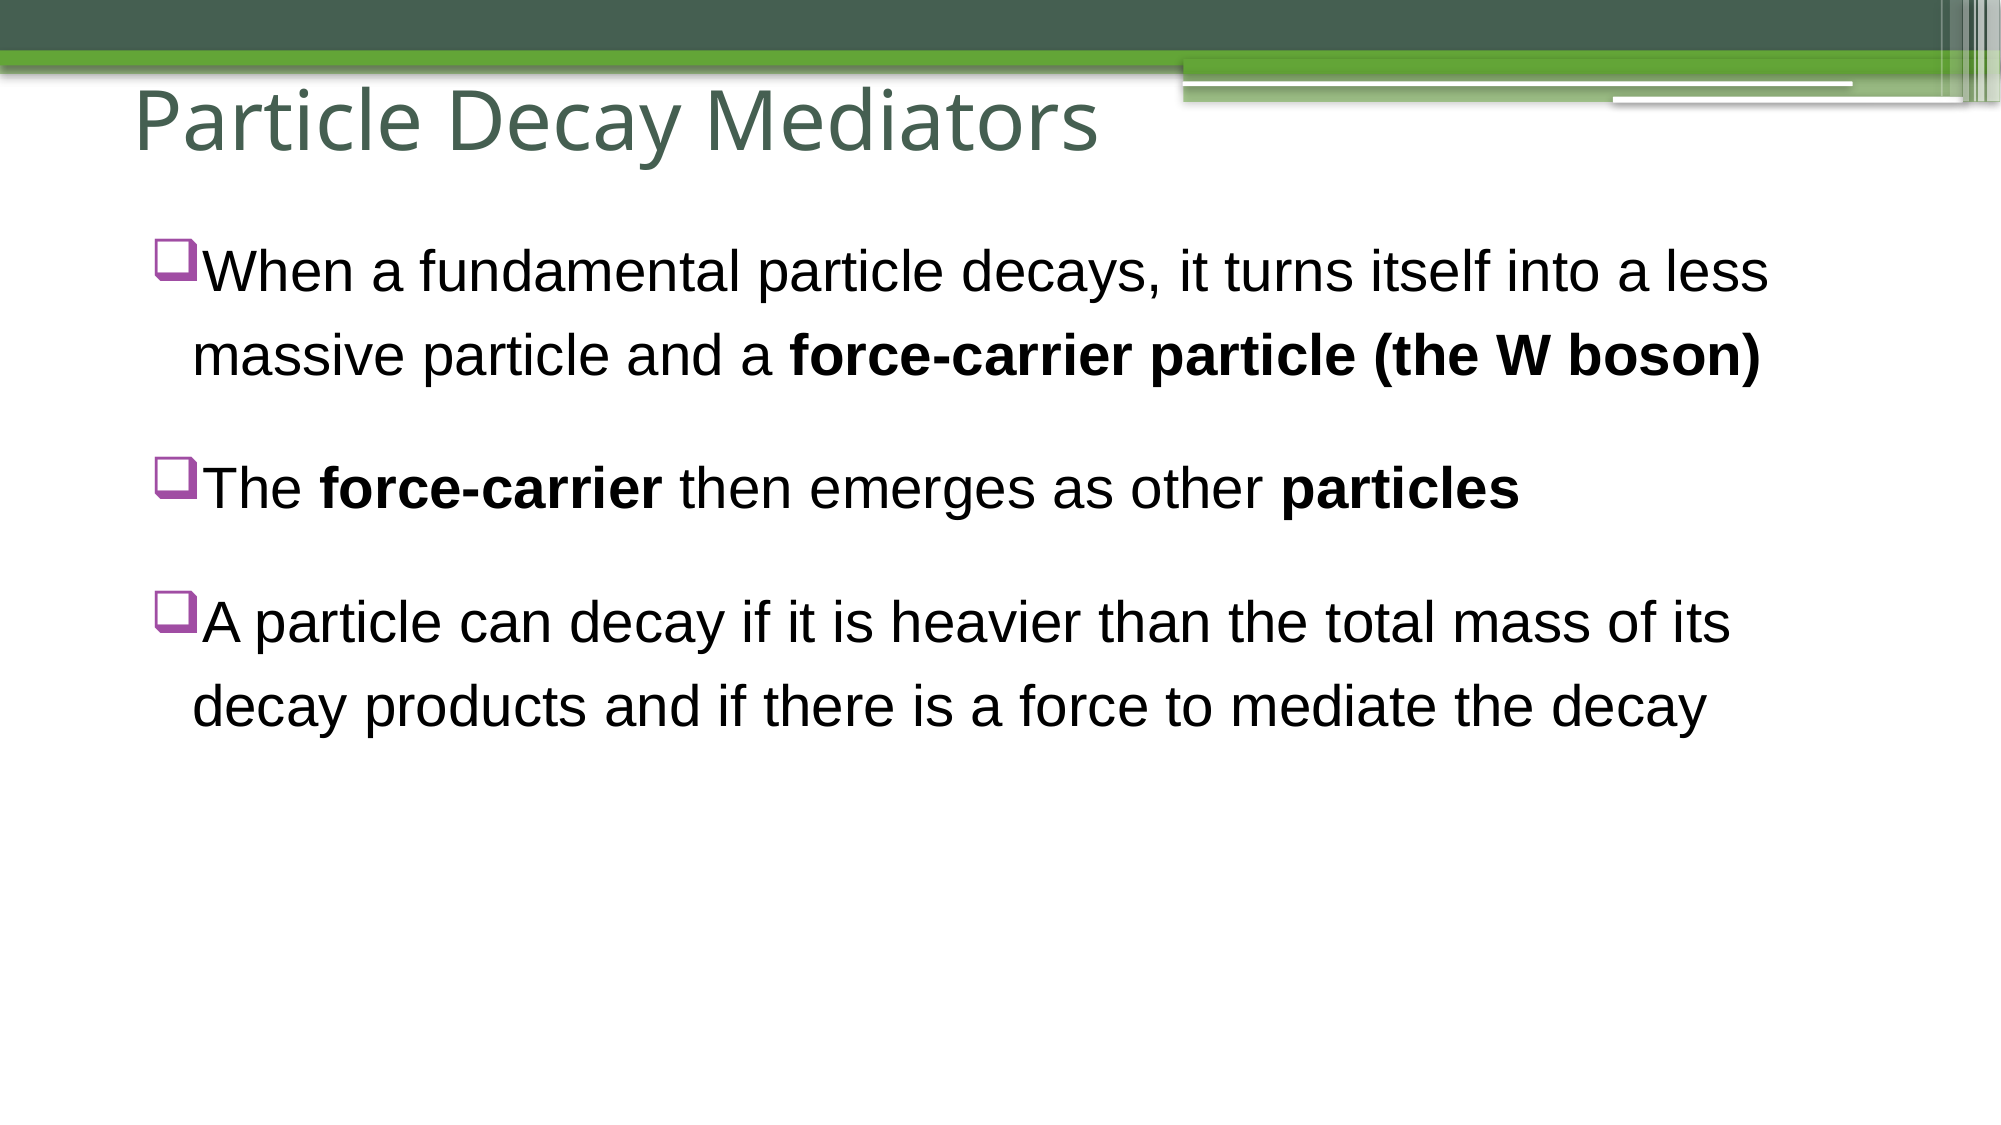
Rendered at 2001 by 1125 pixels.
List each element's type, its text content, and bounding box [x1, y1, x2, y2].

title Particle Decay Mediators [117, 23, 1393, 211]
list When a fundamental particle decays, it turns itself into a less massive particle and a force-carrier particle (the W boson) The force-carrier then emerges as other particles A particle can decay if it is heavier than the total mass of its decay products and if there is a force to mediate the decay [117, 211, 1836, 937]
